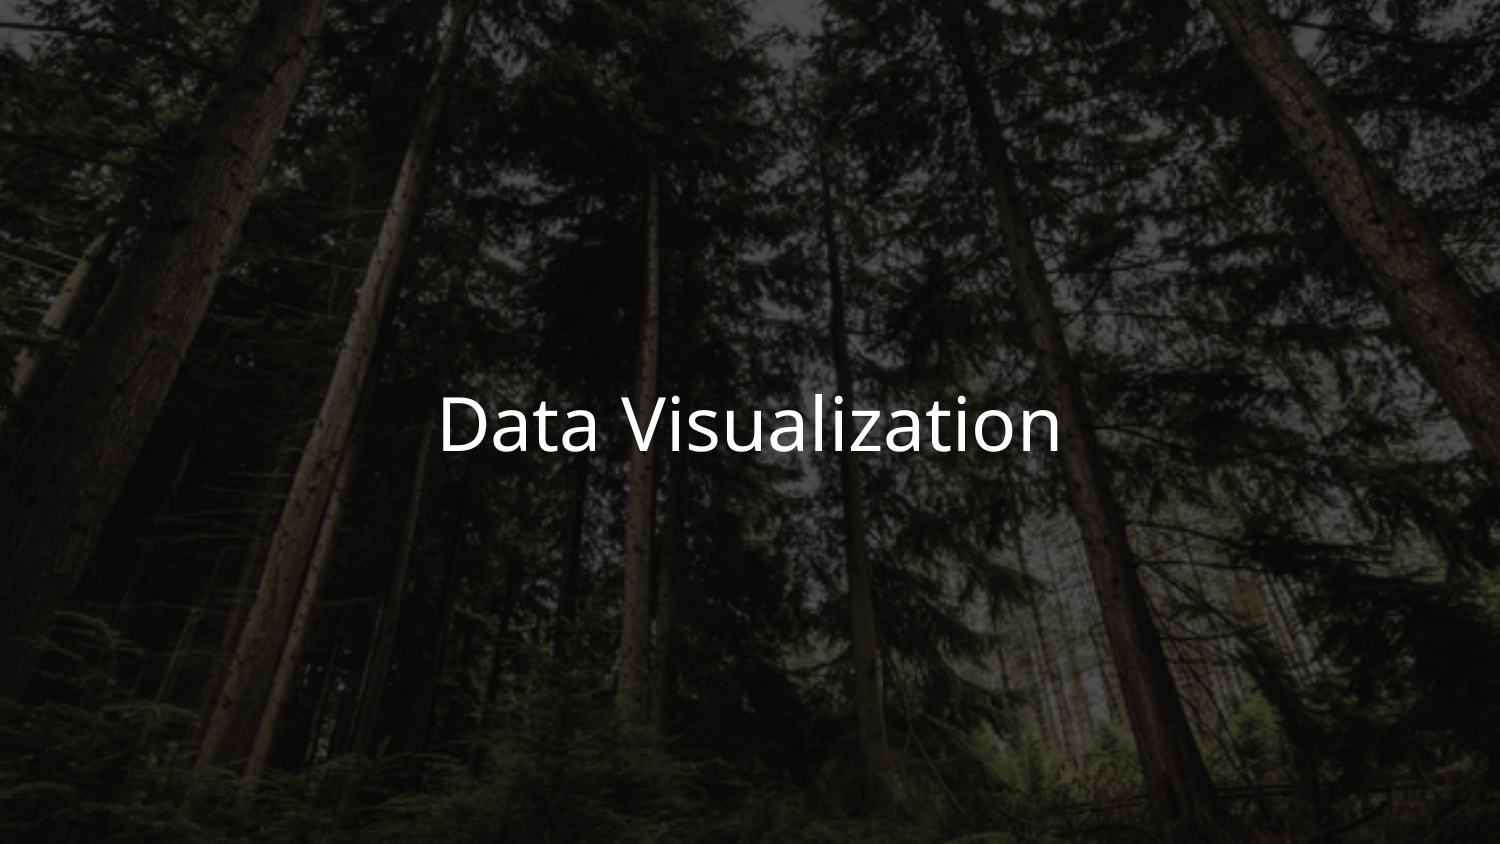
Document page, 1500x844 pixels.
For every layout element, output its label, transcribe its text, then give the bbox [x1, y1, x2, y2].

title Data Visualization [172, 221, 1328, 622]
picture [0, 0, 1500, 844]
